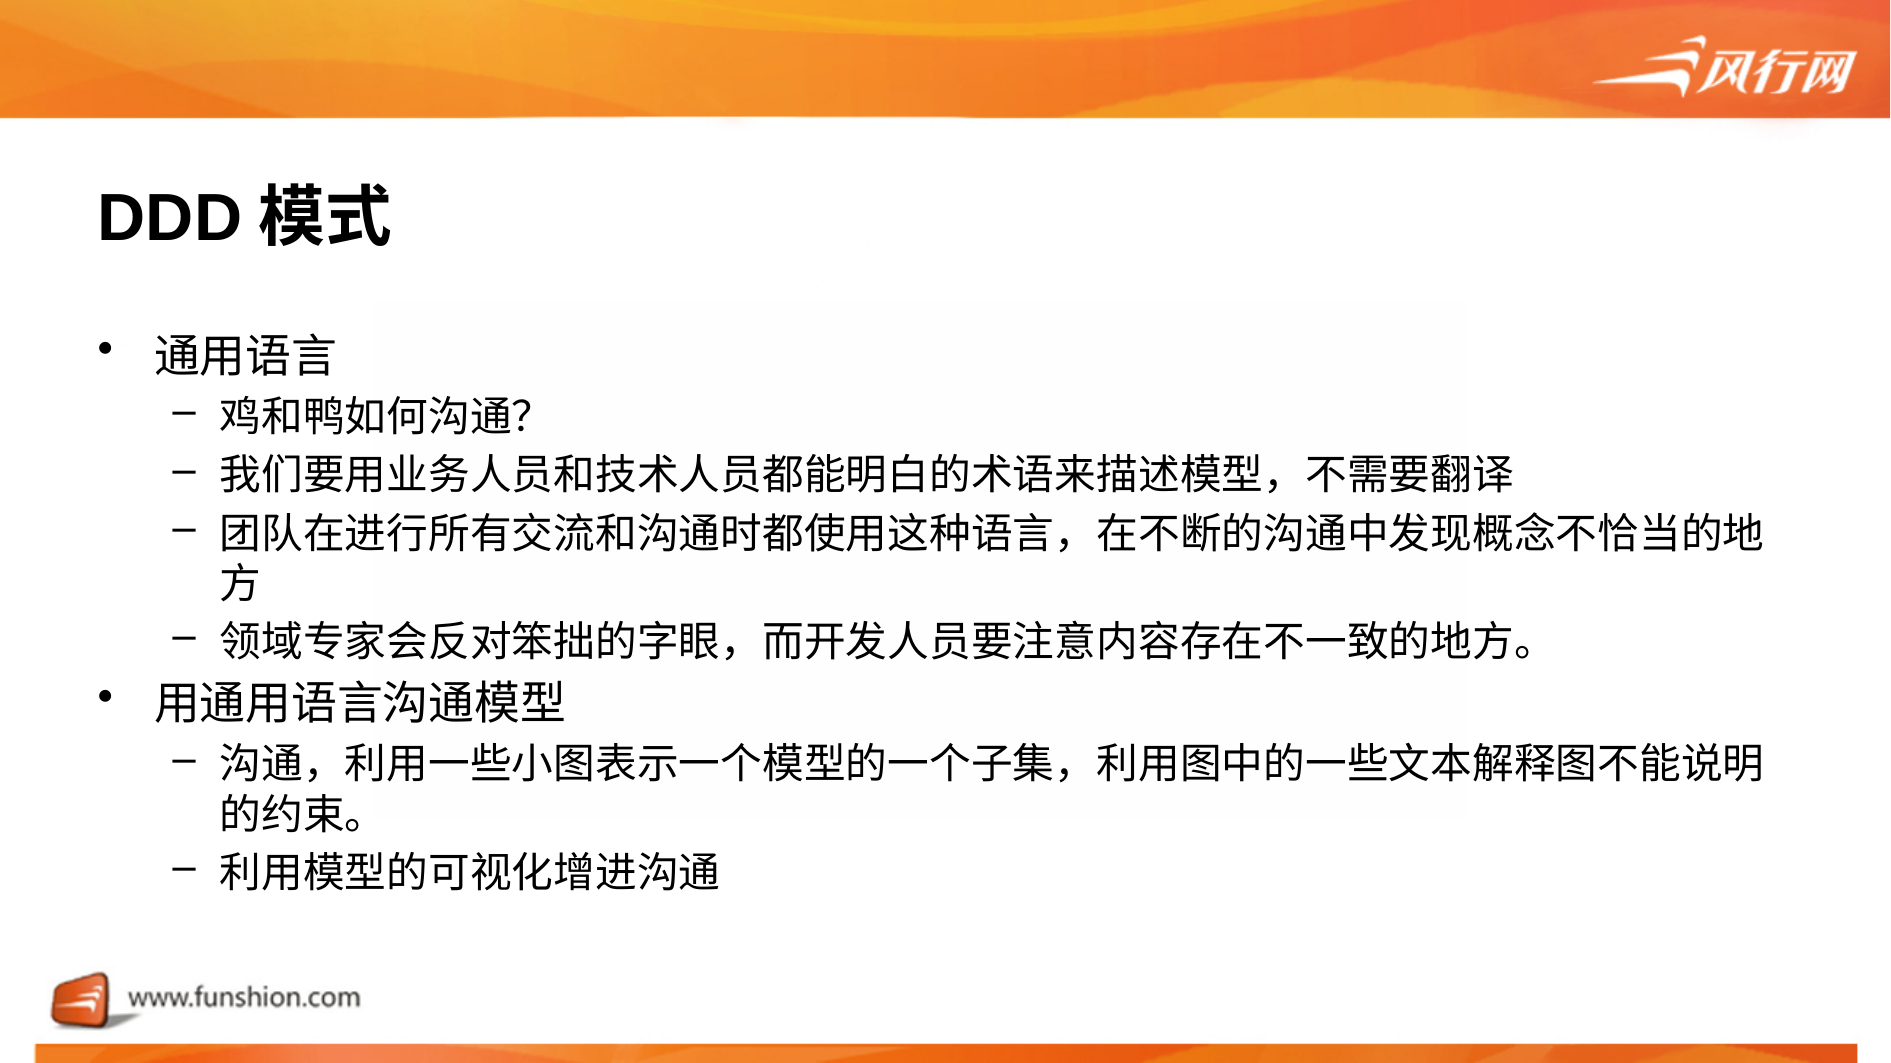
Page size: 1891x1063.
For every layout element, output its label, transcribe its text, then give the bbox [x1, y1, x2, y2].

list 通用语言 鸡和鸭如何沟通？ 我们要用业务人员和技术人员都能明白的术语来描述模型，不需要翻译 团队在进行所有交流和沟通时都使用这种语言，在不断的沟通中发现概念不恰当的地方 领域专家会反对笨拙的字眼，而开发人员要注意内容存在不一致的地方。 用通用语言沟通模型 沟通，利用一些小图表示一个模型的一个子集，利用图中的一些文本解释图不能说明的约束。 利用模型的可视化增进沟通 [82, 318, 1785, 922]
title DDD模式 [82, 141, 1785, 286]
picture [0, 0, 1891, 1063]
